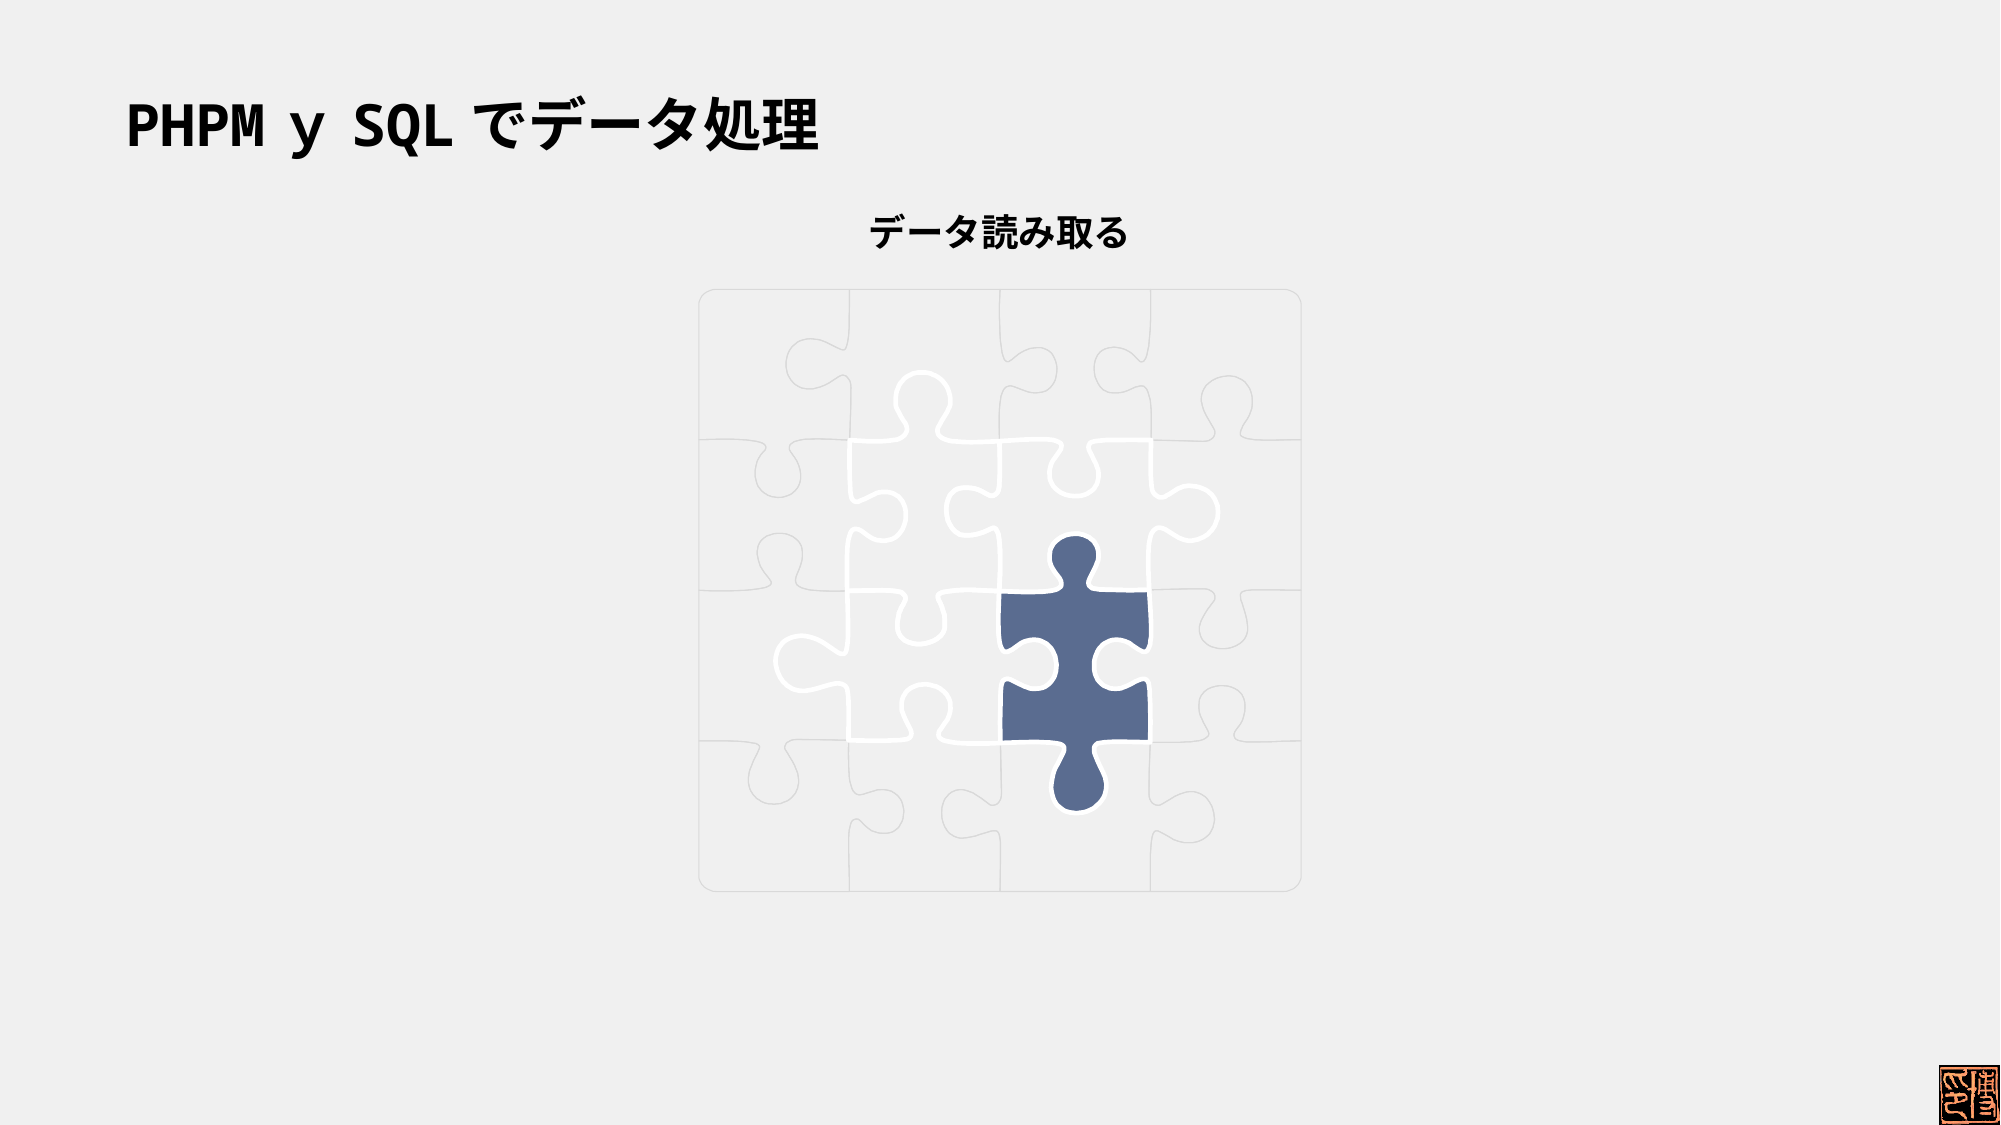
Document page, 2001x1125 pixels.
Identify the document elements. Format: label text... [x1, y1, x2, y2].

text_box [698, 197, 1302, 892]
title PHPMｙSQLでデータ処理 [109, 0, 1890, 167]
picture [1939, 1065, 2000, 1125]
